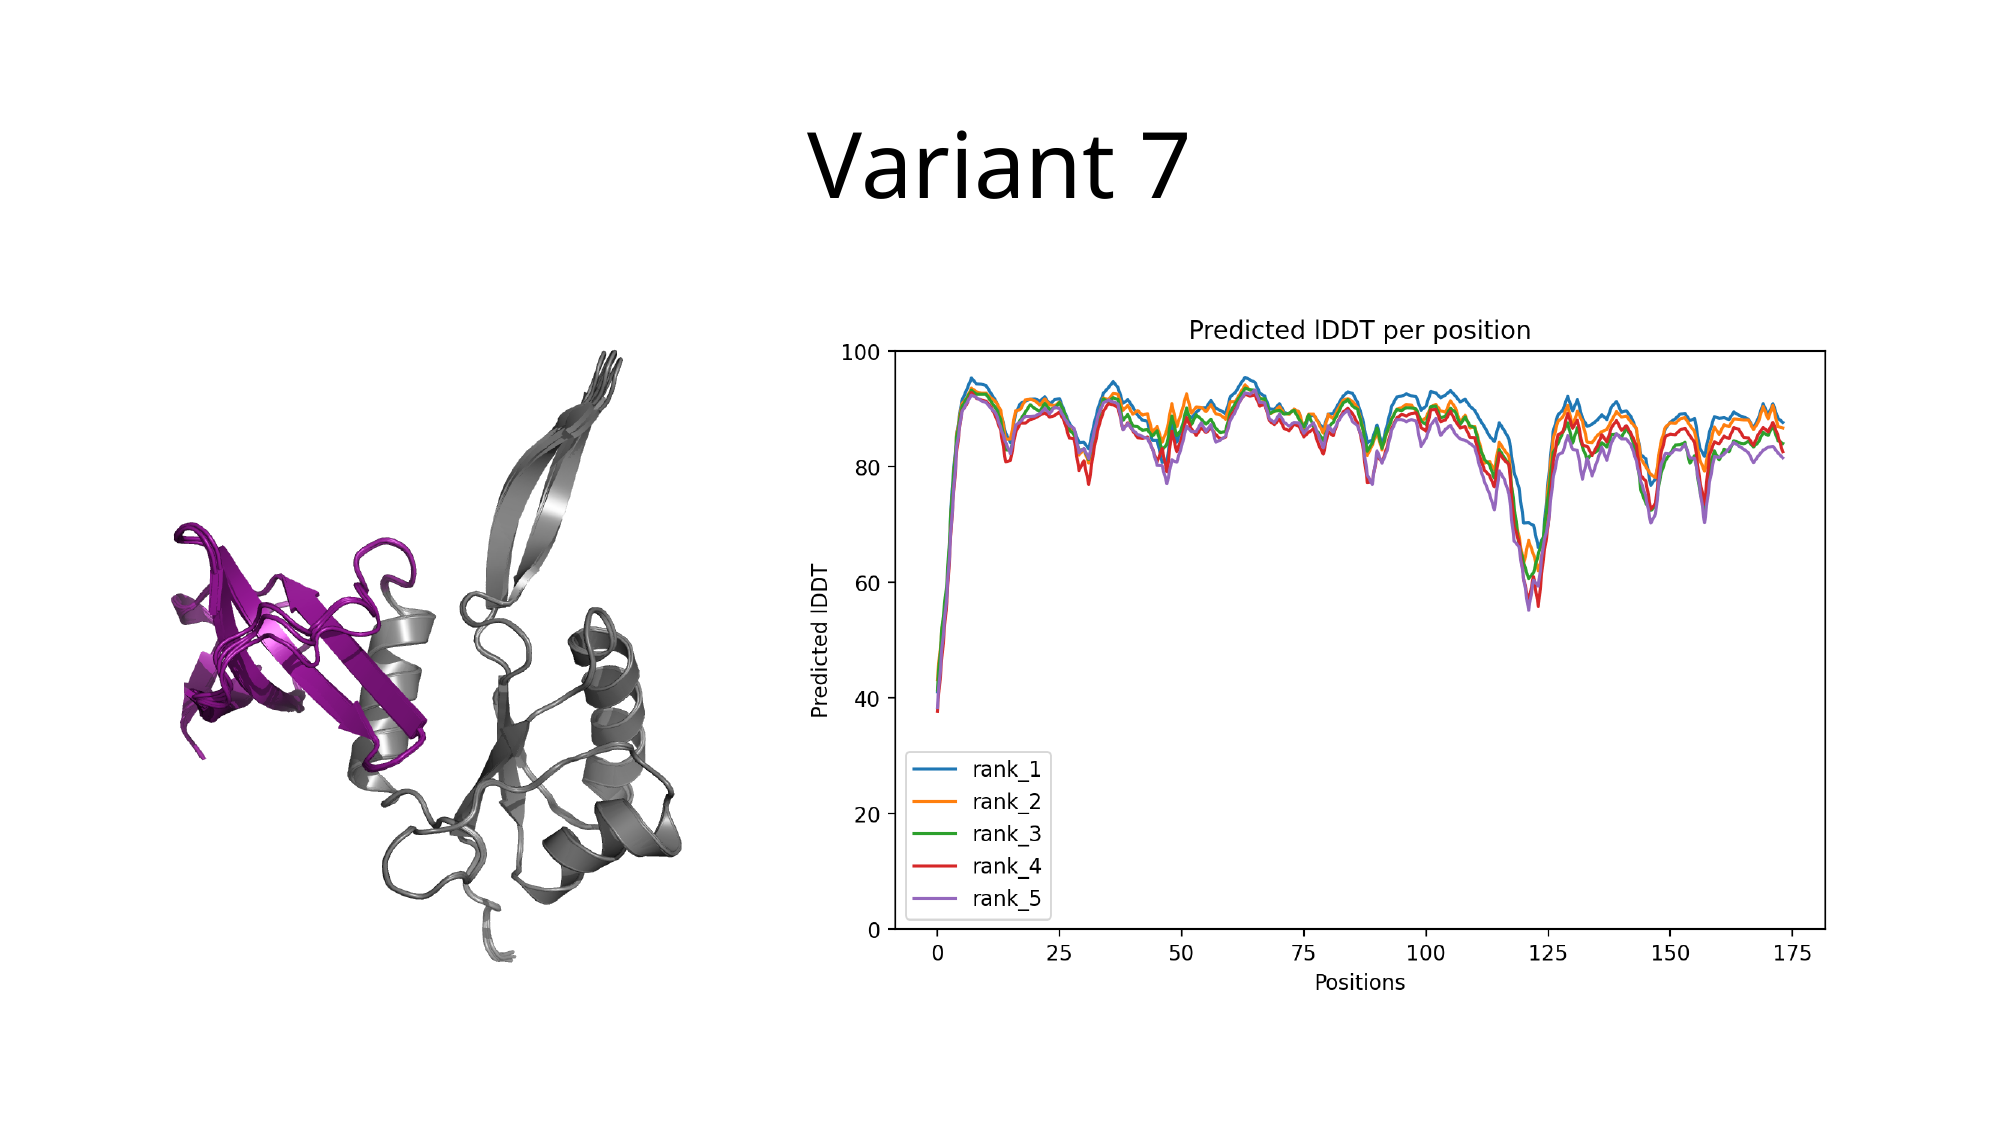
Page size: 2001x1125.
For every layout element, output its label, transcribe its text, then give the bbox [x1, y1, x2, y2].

picture [137, 330, 745, 983]
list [796, 304, 1839, 1009]
title Variant 7 [137, 59, 1863, 278]
